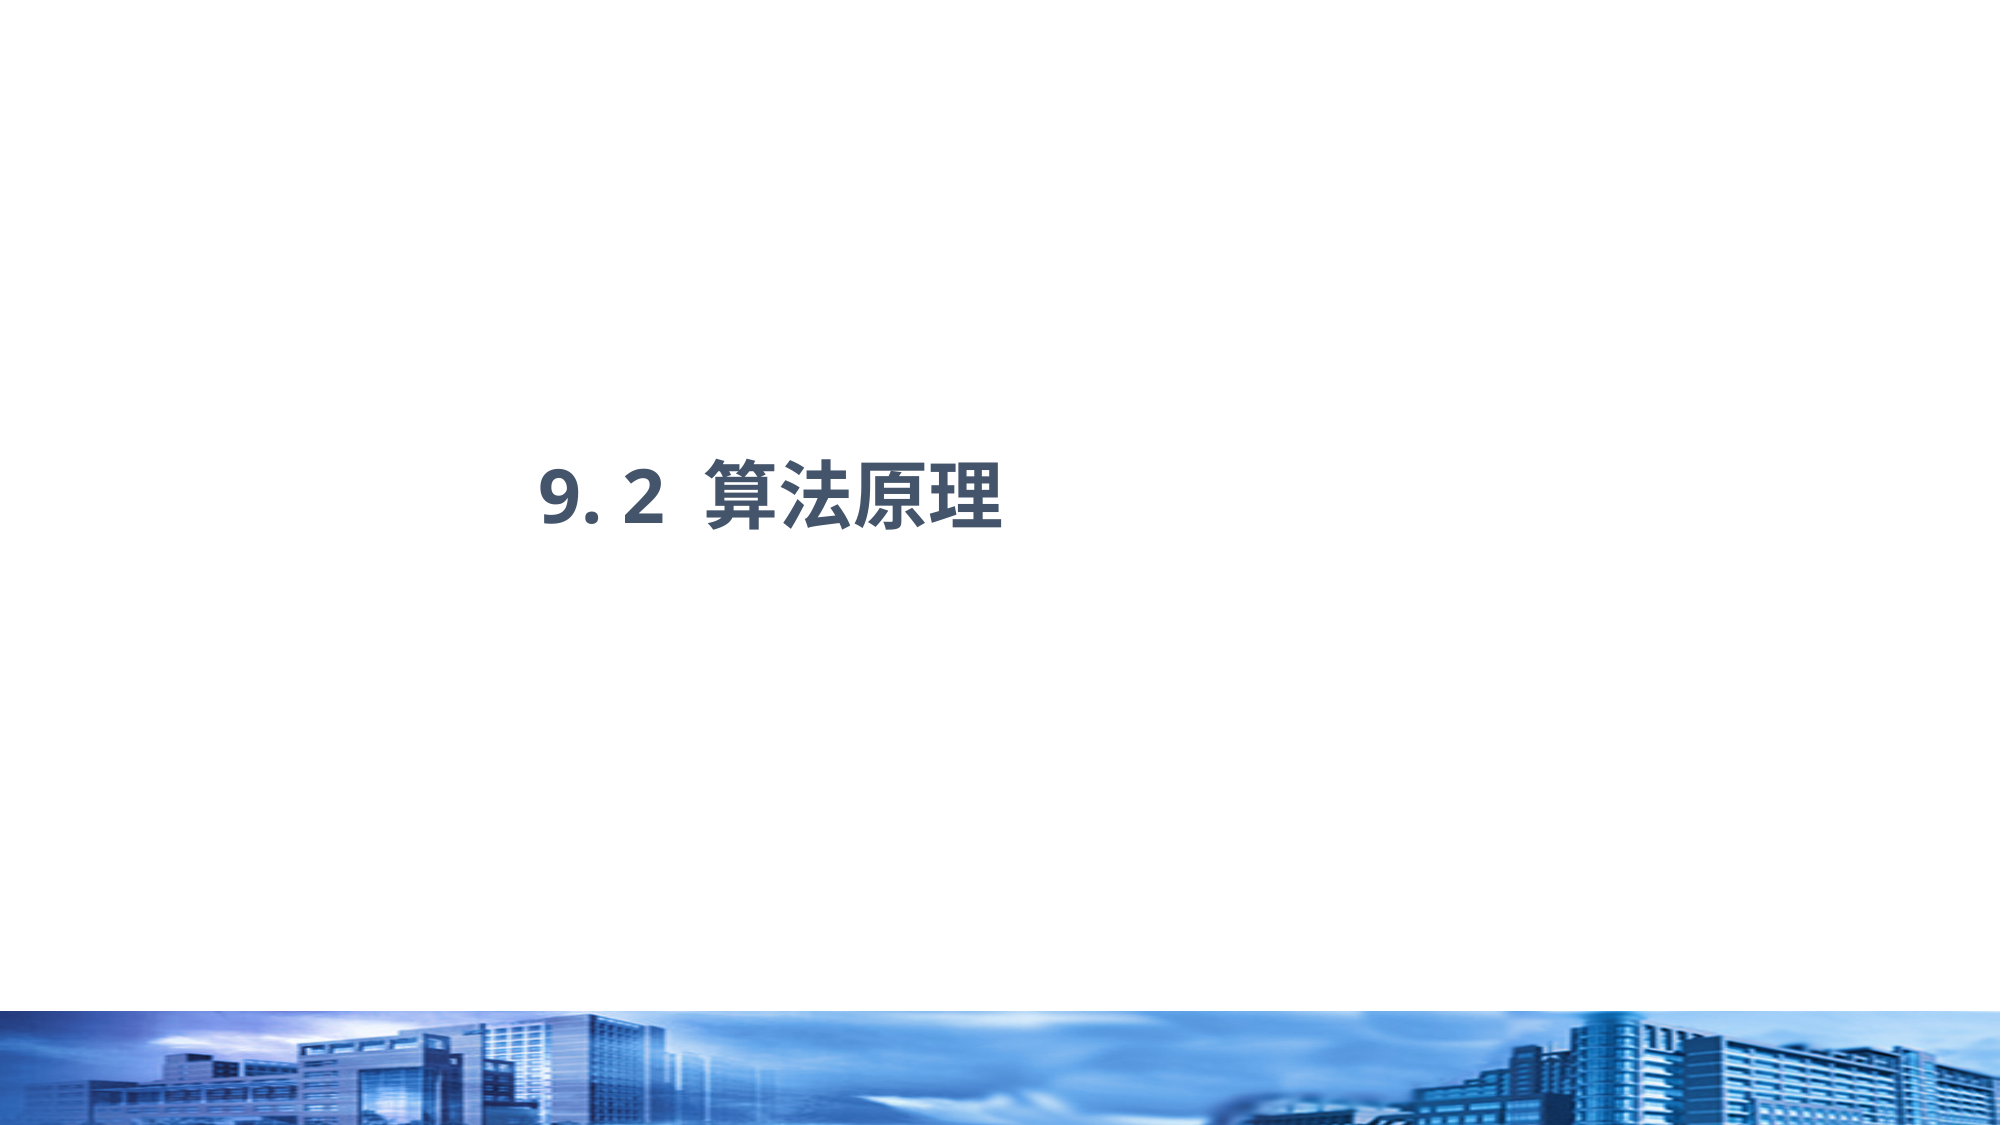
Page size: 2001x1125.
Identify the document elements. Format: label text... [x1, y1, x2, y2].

title 9. 2 算法原理 [373, 399, 1556, 588]
picture [0, 1011, 2000, 1125]
